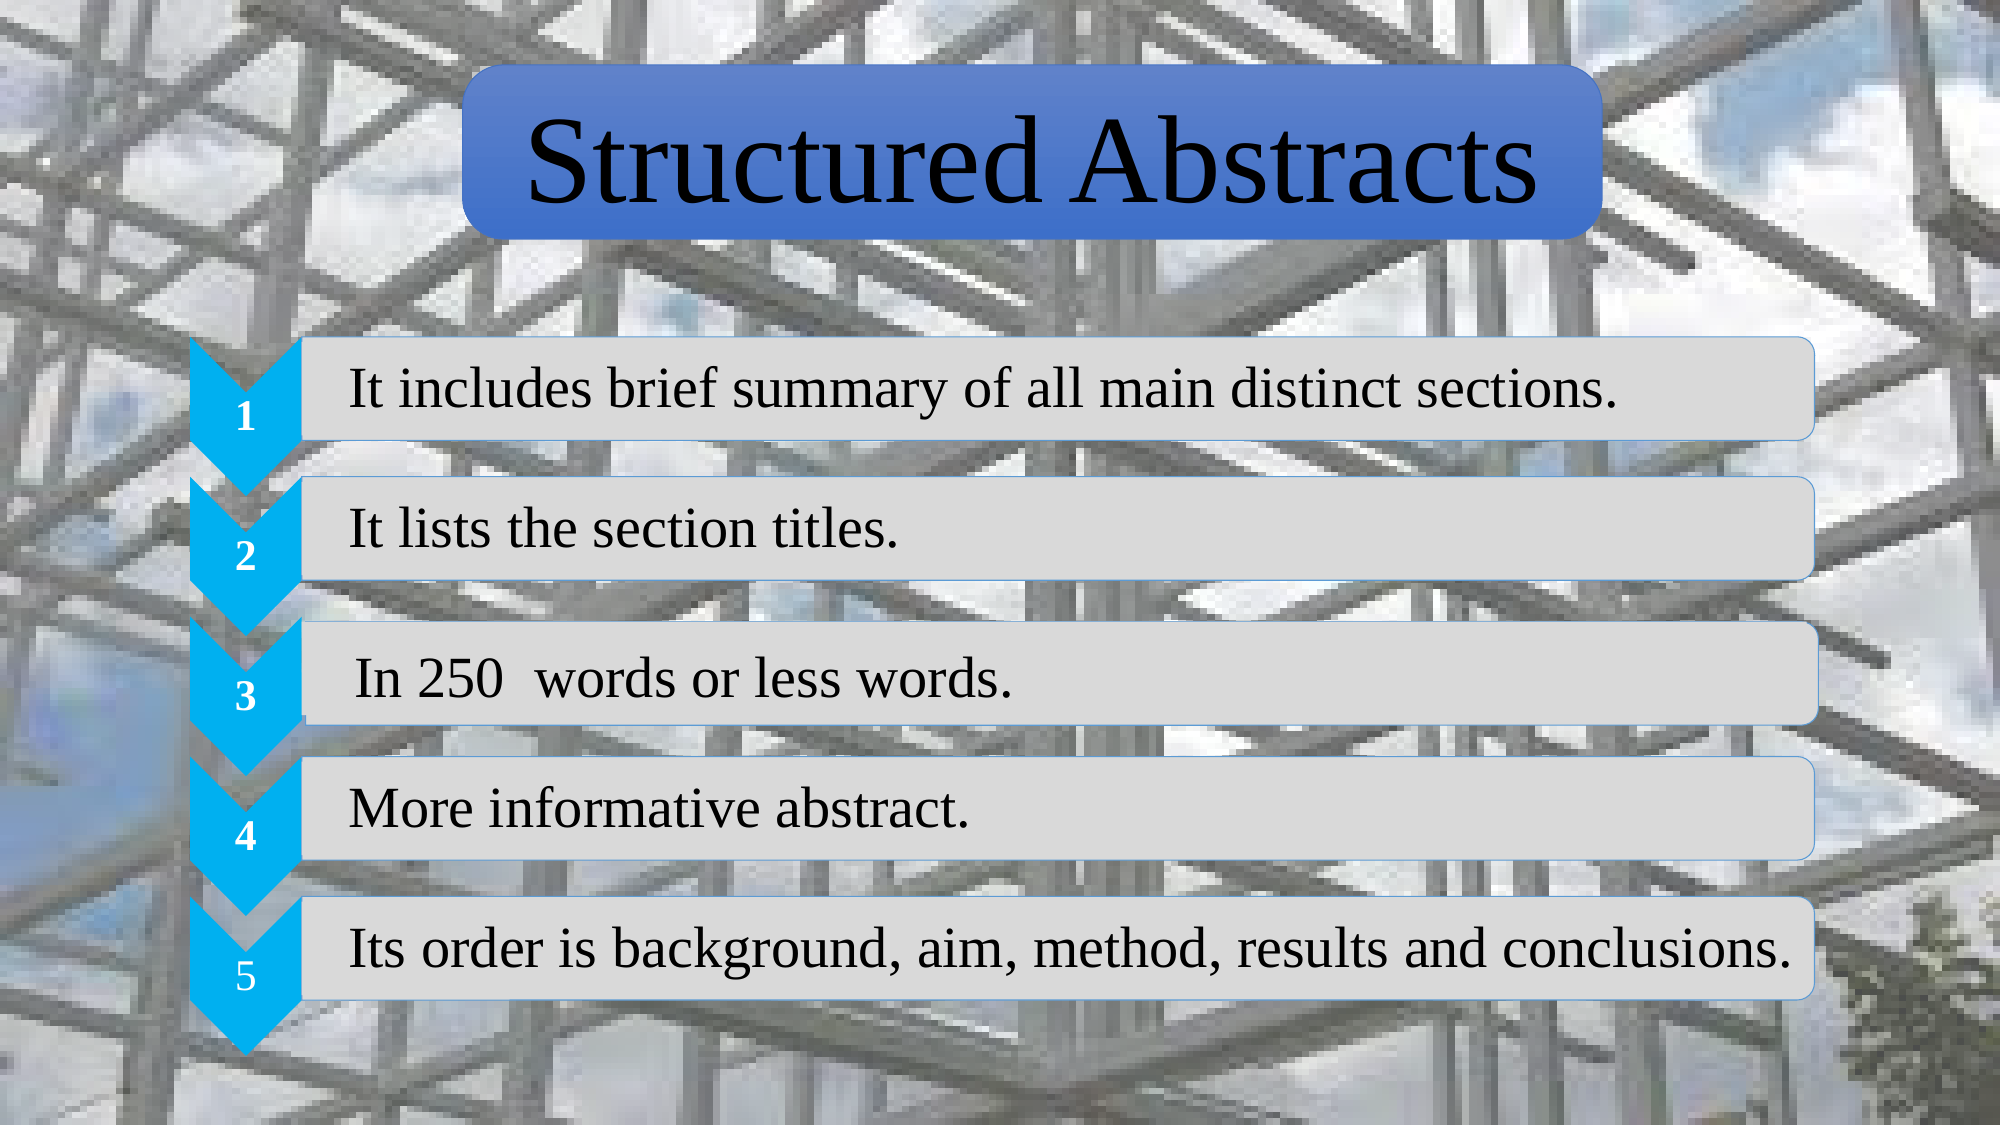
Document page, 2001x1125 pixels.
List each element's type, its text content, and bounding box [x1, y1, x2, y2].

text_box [301, 476, 1815, 581]
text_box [301, 621, 1819, 726]
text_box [190, 896, 302, 1056]
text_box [301, 896, 1815, 1001]
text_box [190, 336, 302, 476]
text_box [190, 616, 302, 756]
text_box Structured Abstracts [462, 64, 1603, 240]
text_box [190, 756, 302, 896]
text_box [190, 476, 302, 616]
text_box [301, 336, 1815, 441]
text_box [301, 756, 1815, 861]
text_box [0, 0, 2000, 1125]
